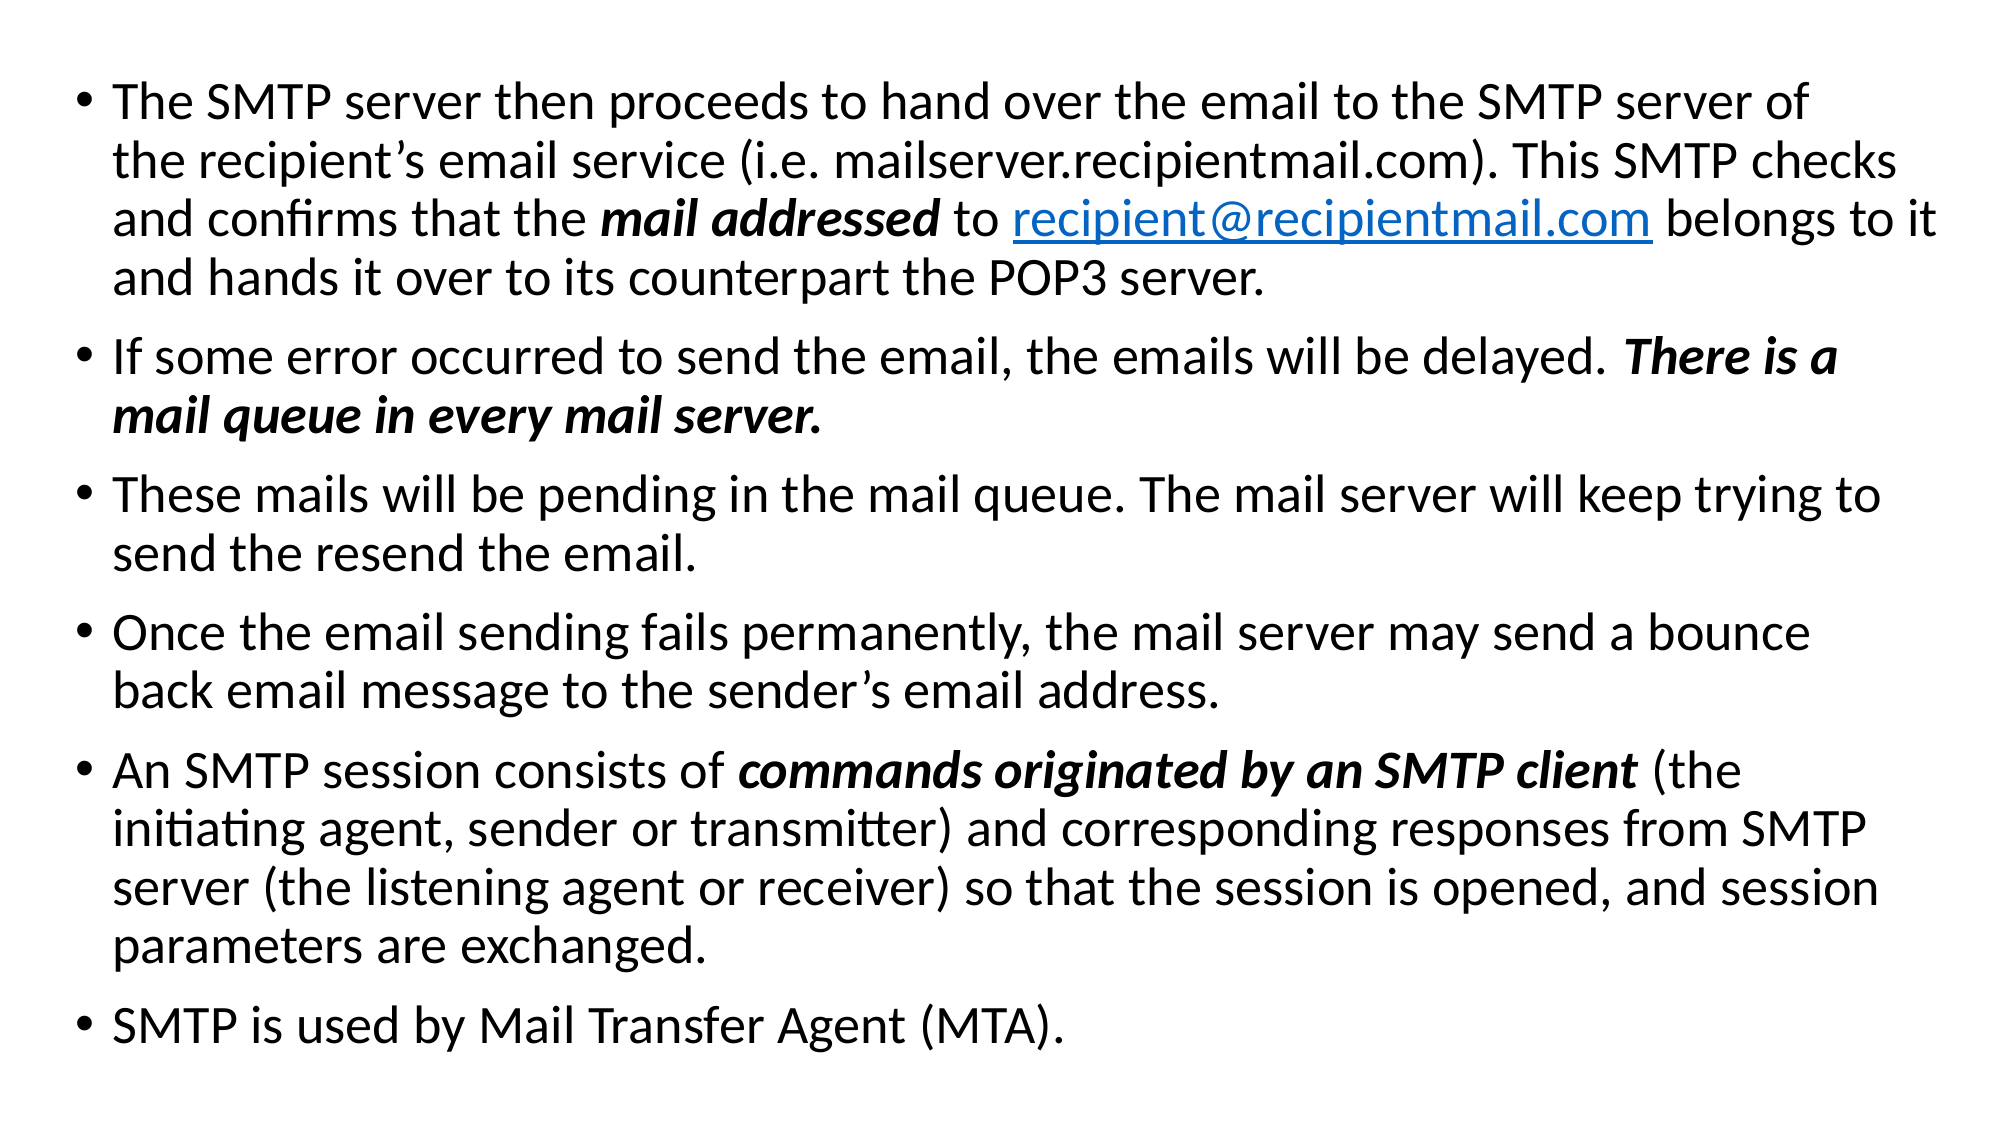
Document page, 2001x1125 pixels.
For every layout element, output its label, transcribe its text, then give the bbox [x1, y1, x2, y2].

list The SMTP server then proceeds to hand over the email to the SMTP server of the recipient’s email service (i.e. mailserver.recipientmail.com). This SMTP checks and confirms that the mail addressed to recipient@recipientmail.com belongs to it and hands it over to its counterpart the POP3 server. If some error occurred to send the email, the emails will be delayed. There is a mail queue in every mail server. These mails will be pending in the mail queue. The mail server will keep trying to send the resend the email. Once the email sending fails permanently, the mail server may send a bounce back email message to the sender’s email address. An SMTP session consists of commands originated by an SMTP client (the initiating agent, sender or transmitter) and corresponding responses from SMTP server (the listening agent or receiver) so that the session is opened, and session parameters are exchanged. SMTP is used by Mail Transfer Agent (MTA). [60, 65, 1963, 1072]
